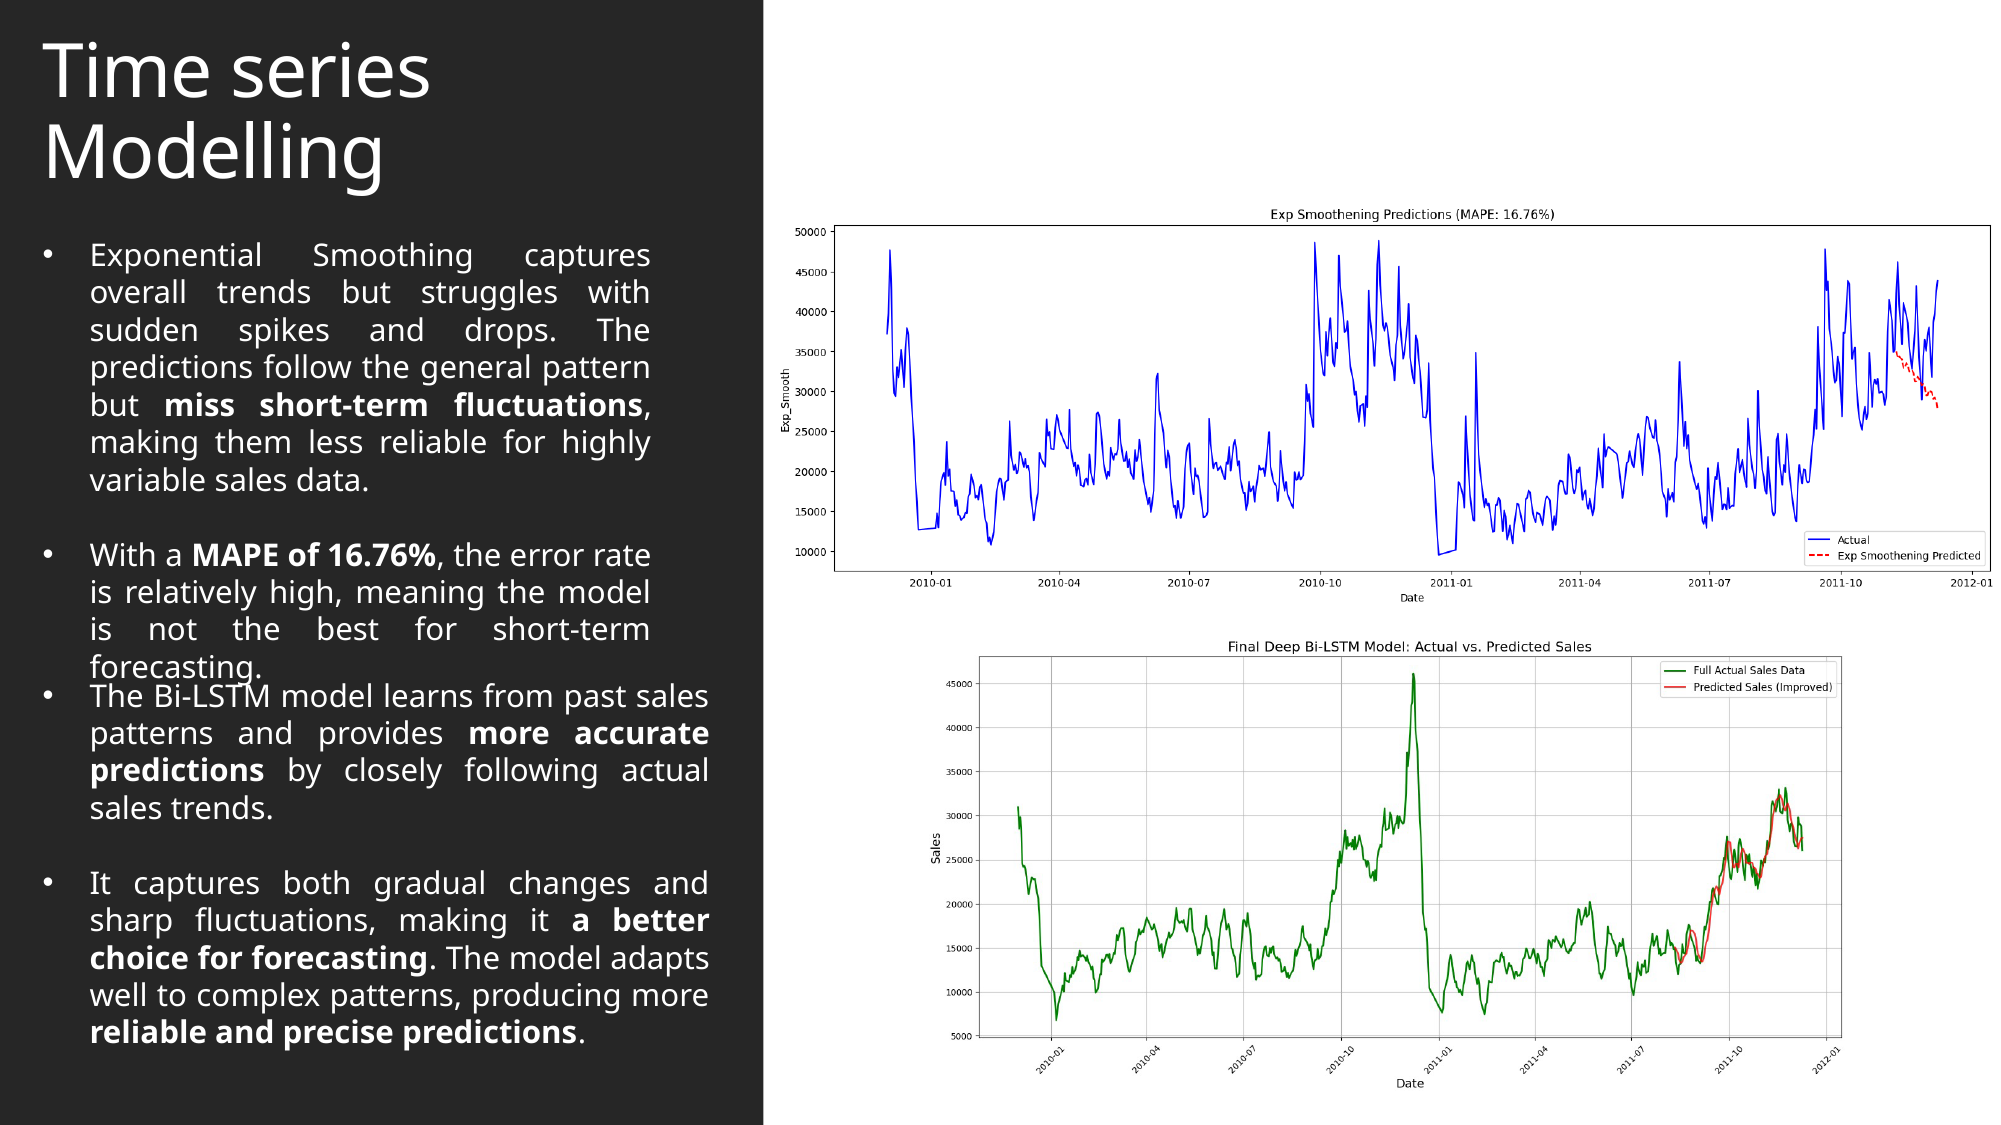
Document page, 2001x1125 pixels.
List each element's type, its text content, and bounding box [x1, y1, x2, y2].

picture [771, 201, 2000, 611]
text_box The Bi-LSTM model learns from past sales patterns and provides more accurate predictions by closely following actual sales trends. It captures both gradual changes and sharp fluctuations, making it a better choice for forecasting. The model adapts well to complex patterns, producing more reliable and precise predictions. [27, 668, 725, 1058]
picture [923, 634, 1849, 1097]
title Time series Modelling [27, 0, 683, 202]
text_box Exponential Smoothing captures overall trends but struggles with sudden spikes and drops. The predictions follow the general pattern but miss short-term fluctuations, making them less reliable for highly variable sales data. With a MAPE of 16.76%, the error rate is relatively high, meaning the model is not the best for short-term forecasting. [27, 227, 667, 730]
